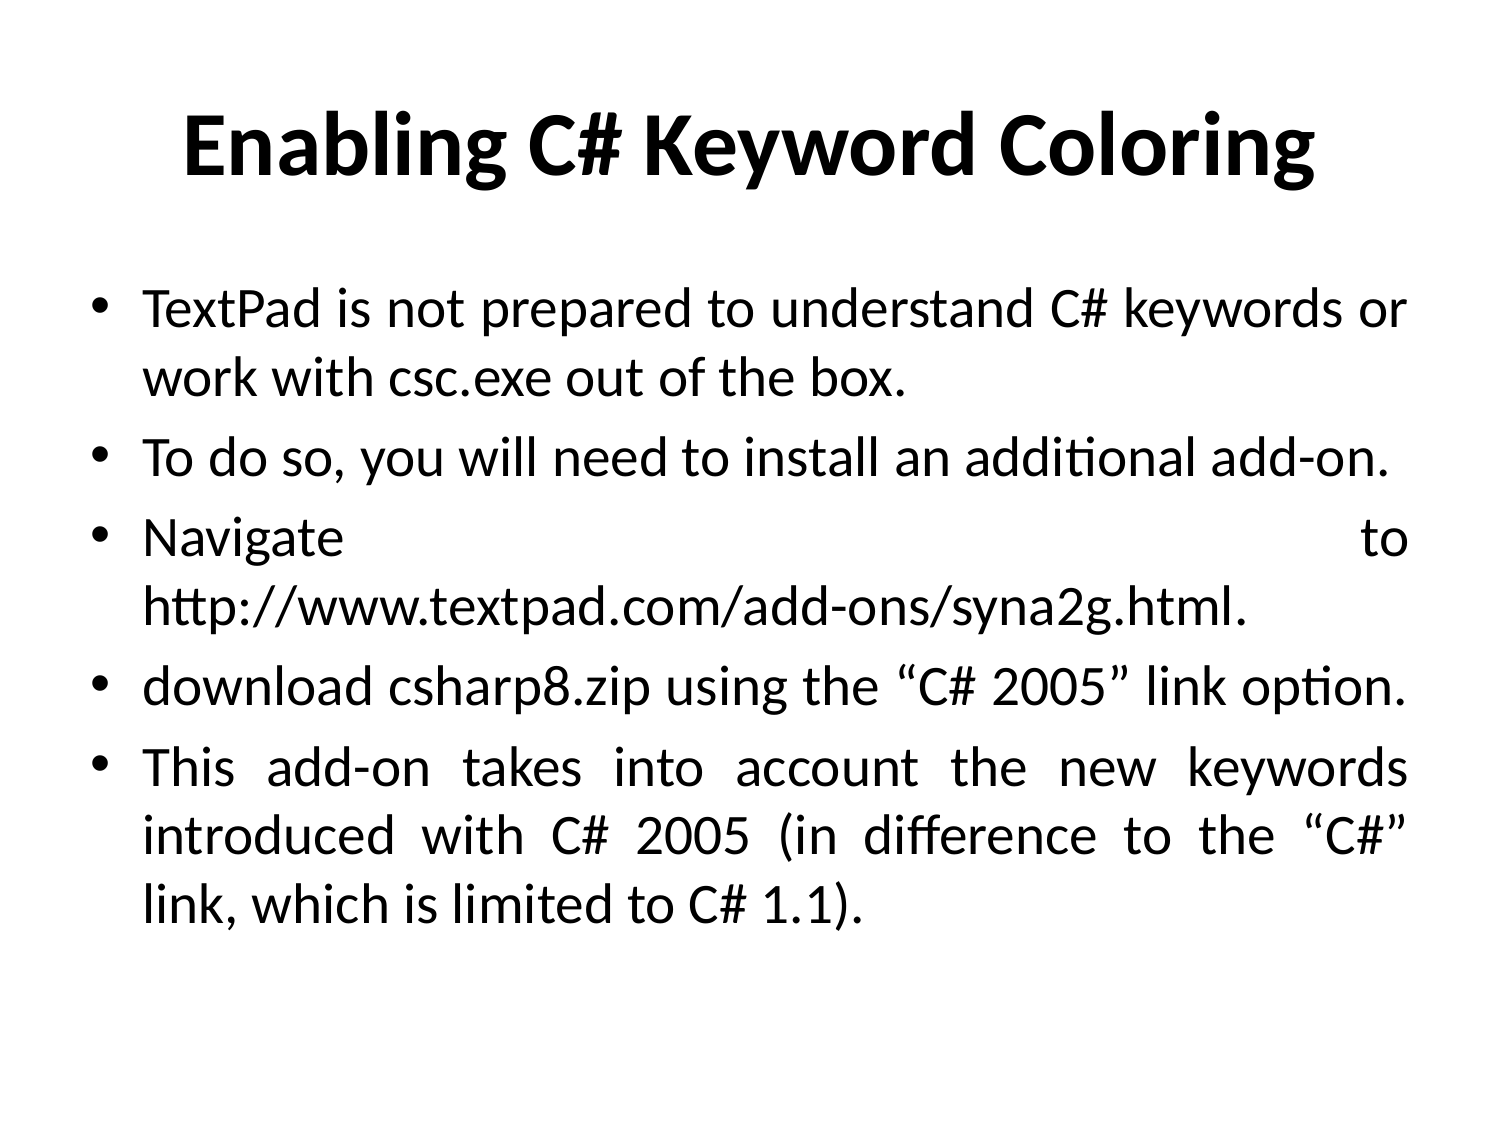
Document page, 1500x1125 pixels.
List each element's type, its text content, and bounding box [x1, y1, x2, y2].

list TextPad is not prepared to understand C# keywords or work with csc.exe out of the box. To do so, you will need to install an additional add-on. Navigate to http://www.textpad.com/add-ons/syna2g.html. download csharp8.zip using the “C# 2005” link option. This add-on takes into account the new keywords introduced with C# 2005 (in difference to the “C#” link, which is limited to C# 1.1). [75, 262, 1425, 1005]
title Enabling C# Keyword Coloring [75, 45, 1425, 233]
